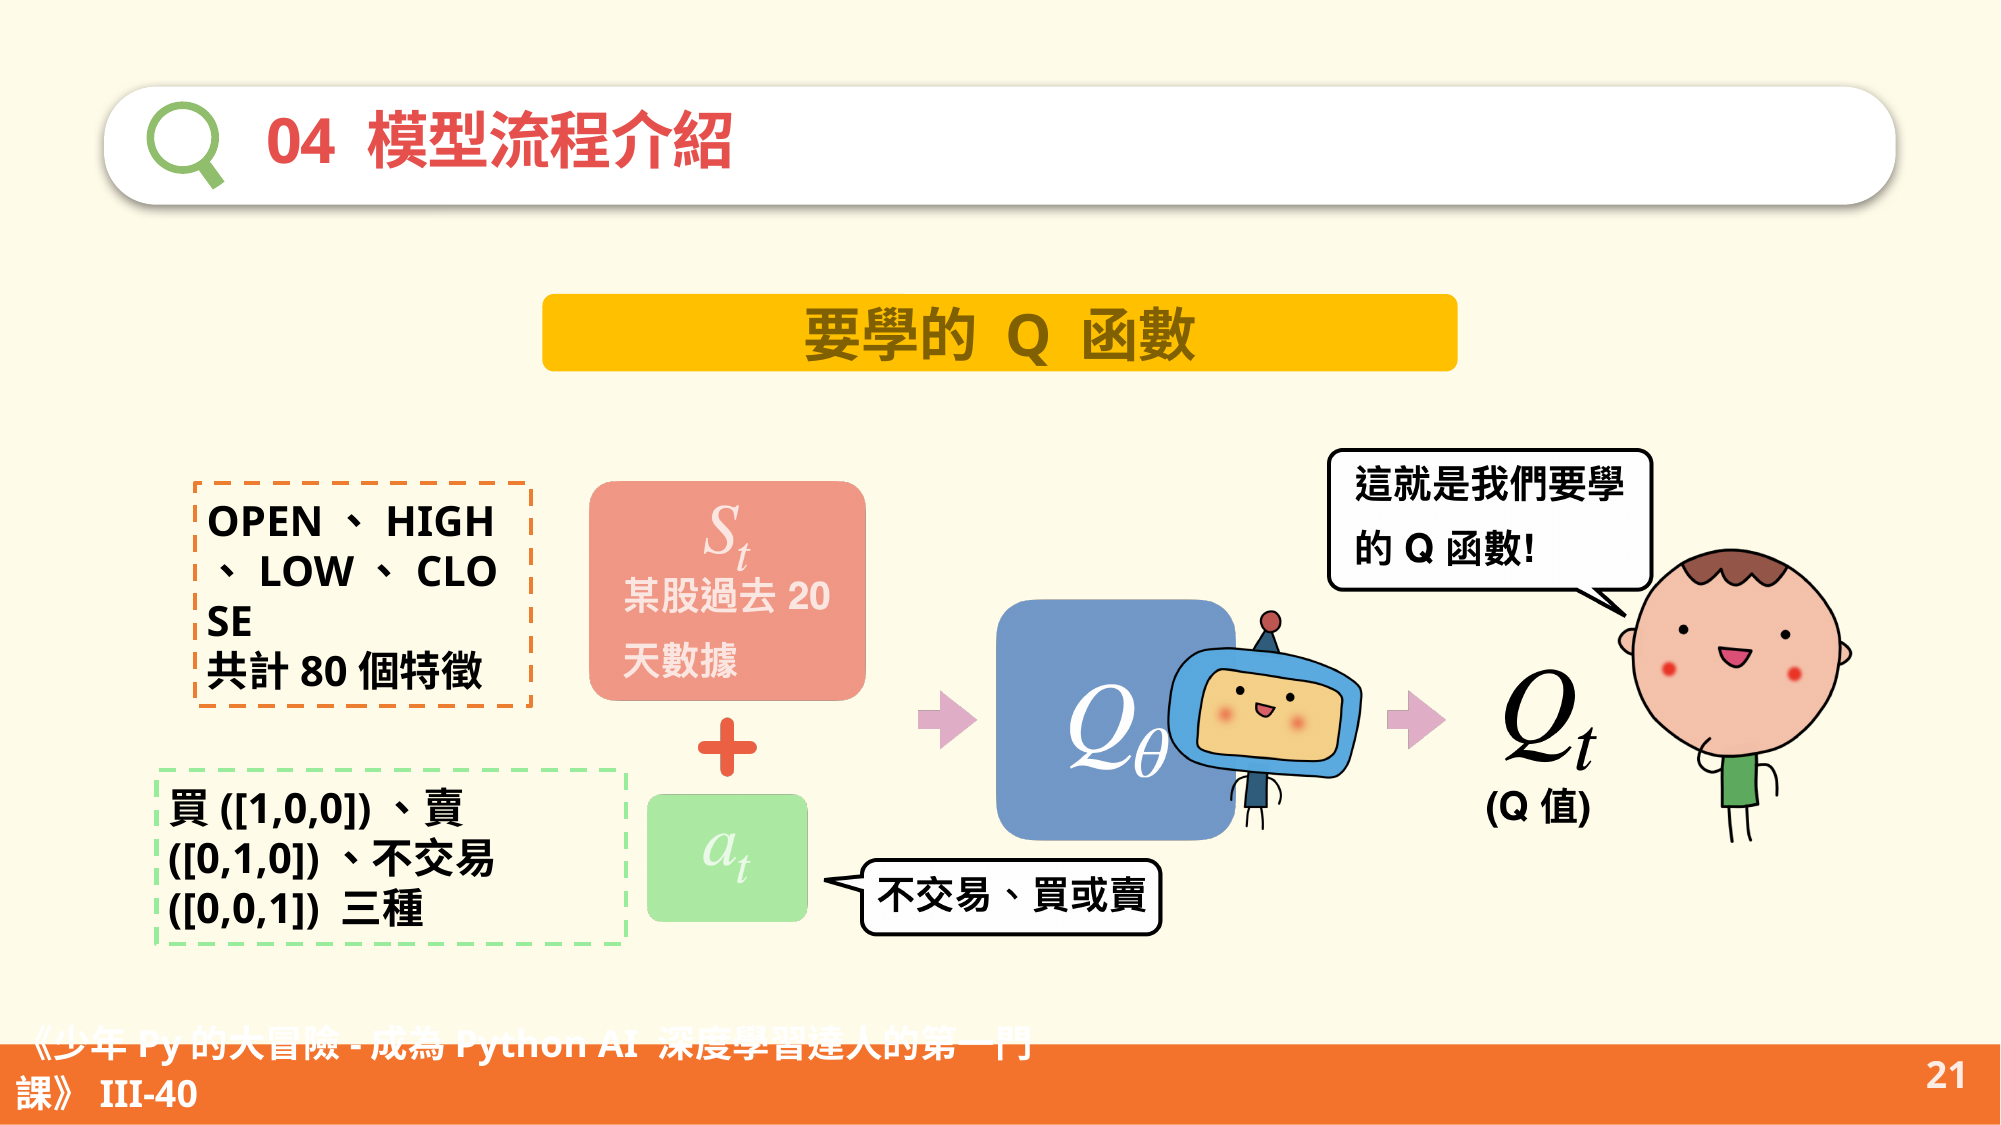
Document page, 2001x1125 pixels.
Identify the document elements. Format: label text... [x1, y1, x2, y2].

picture [588, 447, 1855, 938]
text_box OPEN、HIGH、LOW、CLOSE 共計80個特徵 [193, 481, 533, 708]
text_box 要學的 Q 函數 [542, 293, 1458, 372]
slide_number 21 [1915, 1047, 1979, 1111]
text_box 買([1,0,0])、賣([0,1,0])、不交易([0,0,1]) 三種 [154, 768, 627, 946]
list 04 模型流程介紹 [257, 106, 1838, 185]
